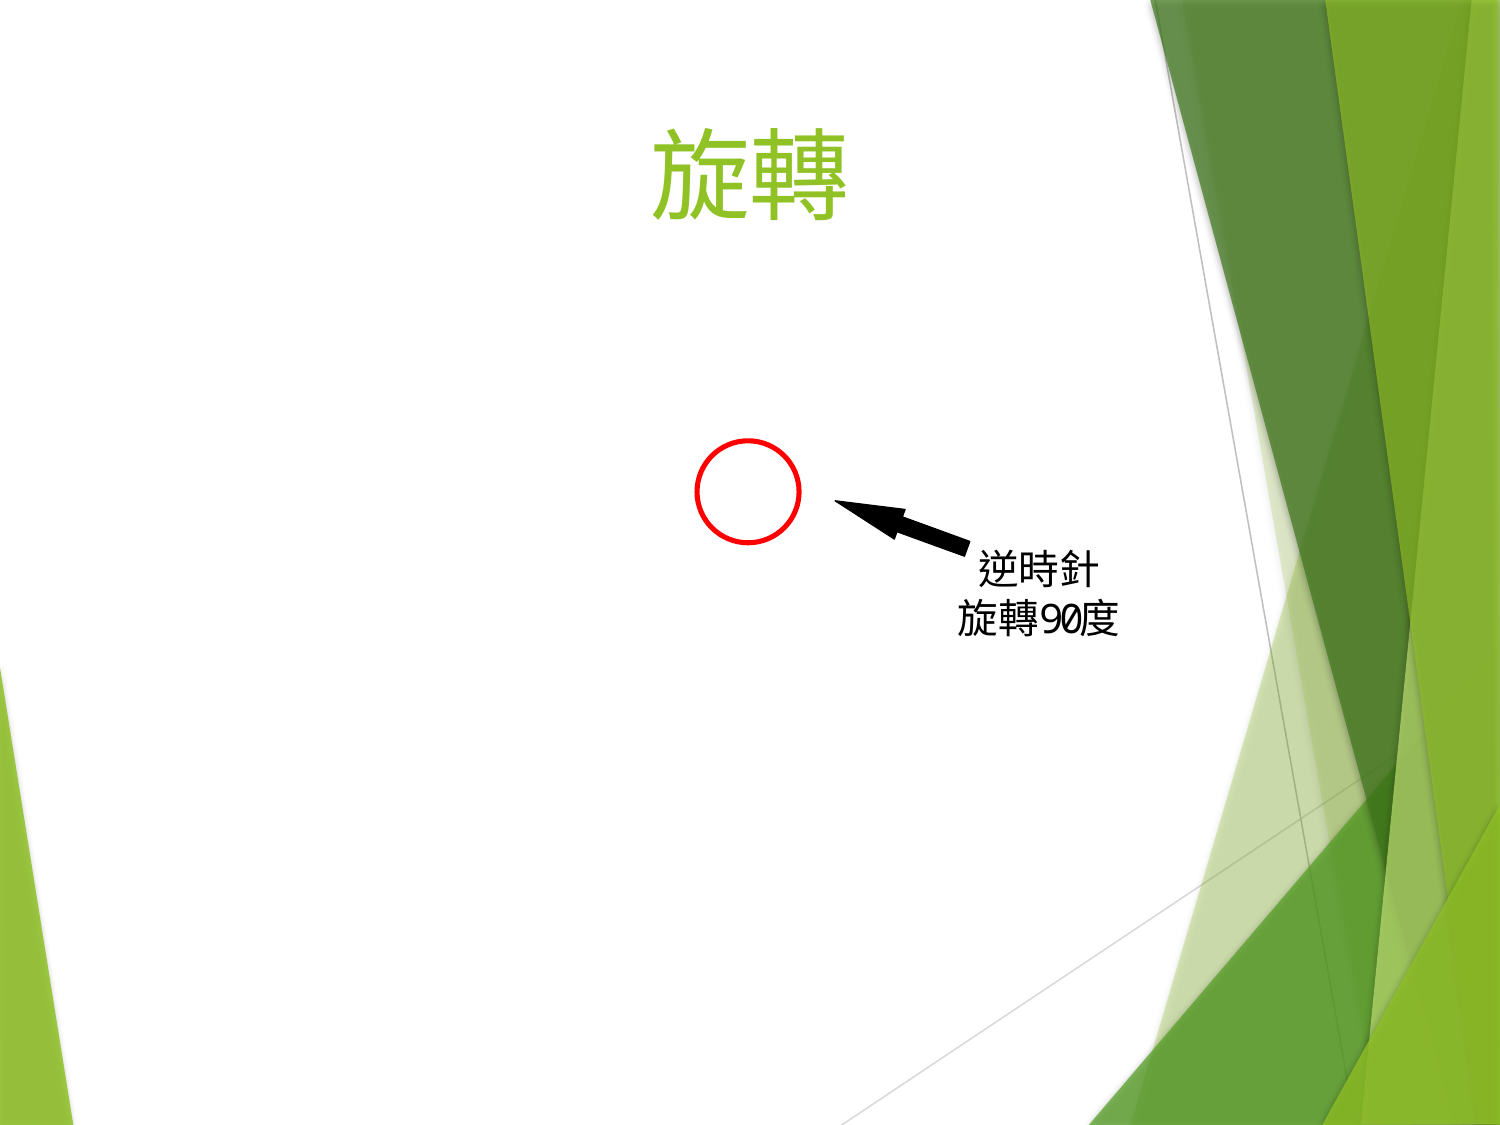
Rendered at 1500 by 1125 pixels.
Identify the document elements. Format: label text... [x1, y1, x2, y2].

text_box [363, 257, 1136, 1030]
text_box 旋轉 [221, 105, 1279, 268]
